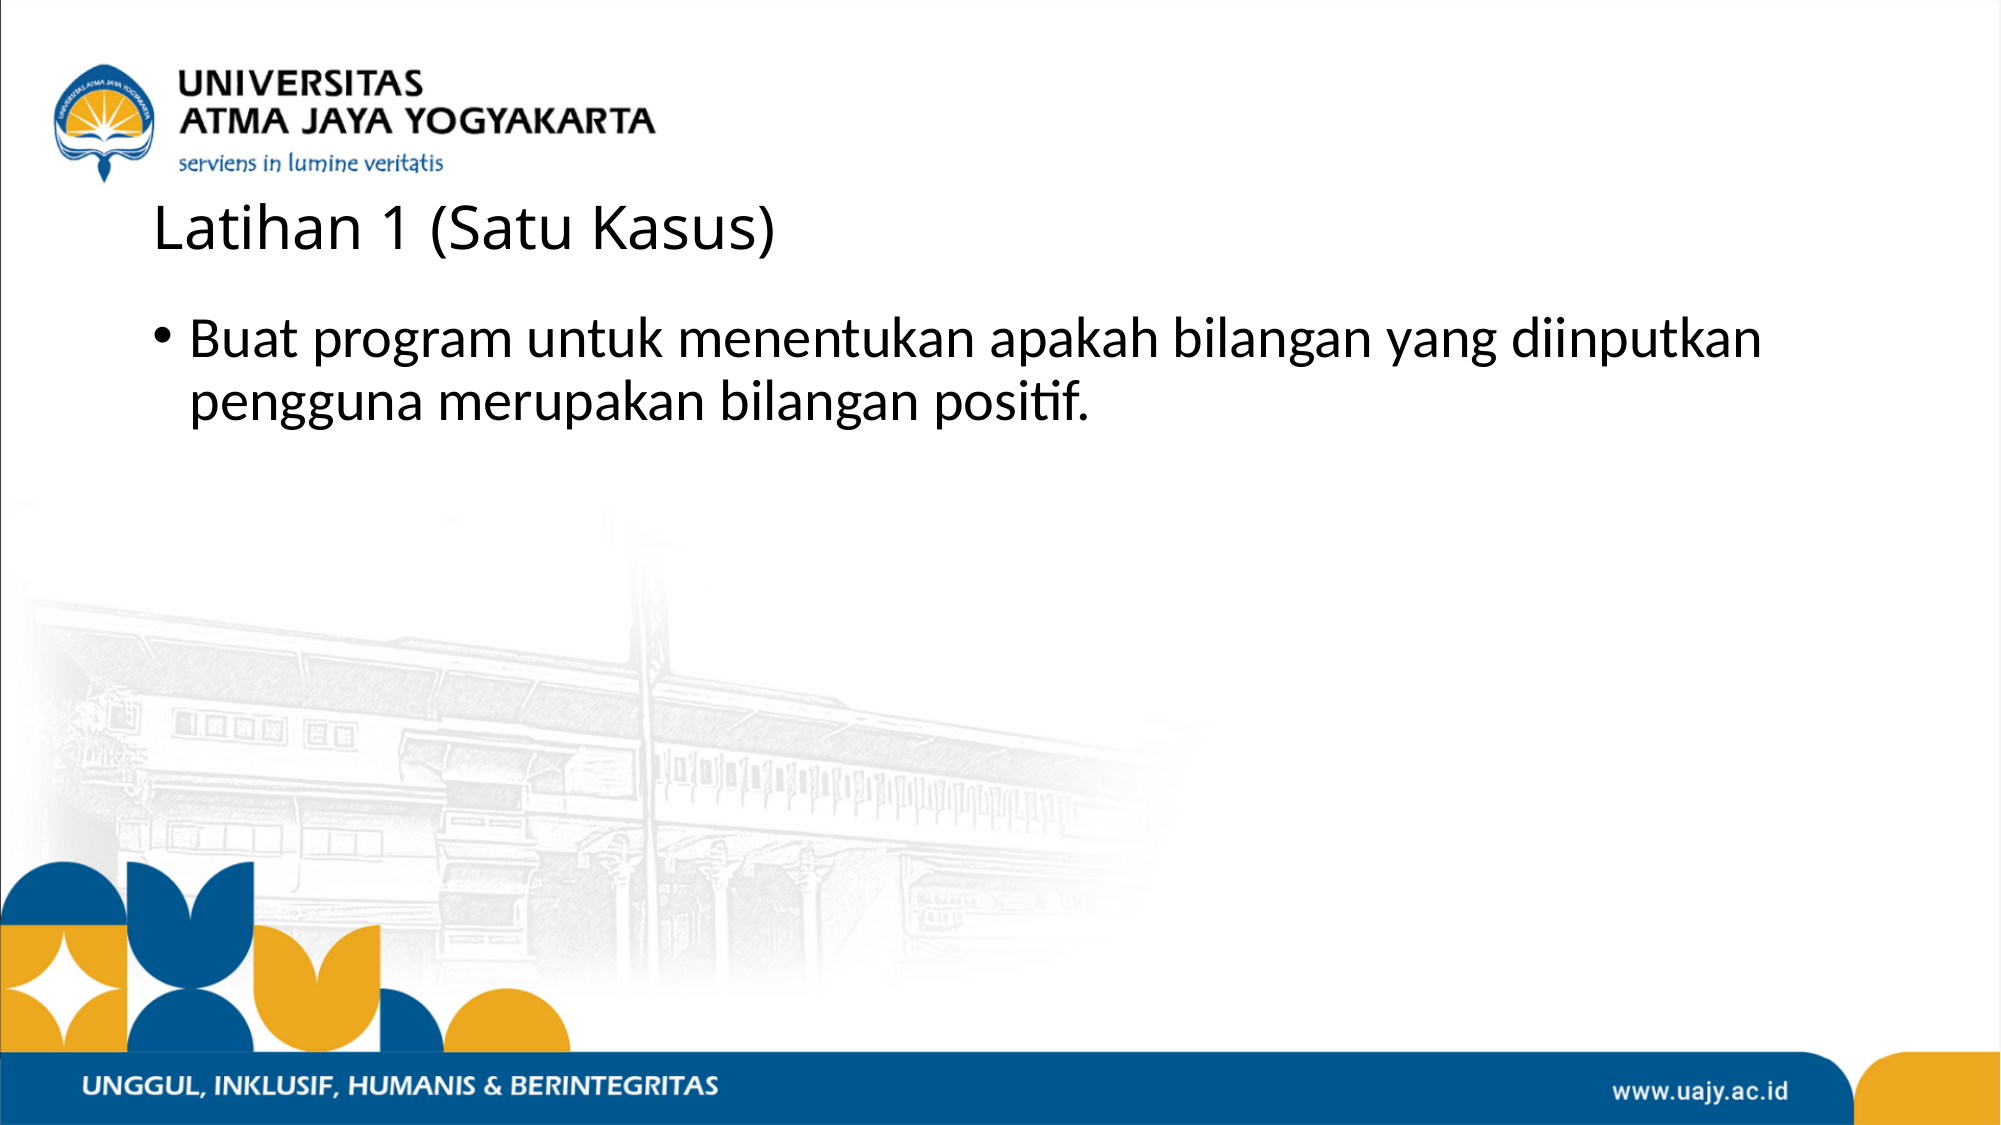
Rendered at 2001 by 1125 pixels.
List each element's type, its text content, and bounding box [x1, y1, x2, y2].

list Buat program untuk menentukan apakah bilangan yang diinputkan pengguna merupakan bilangan positif. [137, 299, 1863, 1014]
picture [0, 0, 2001, 1125]
title Latihan 1 (Satu Kasus) [137, 189, 1863, 271]
